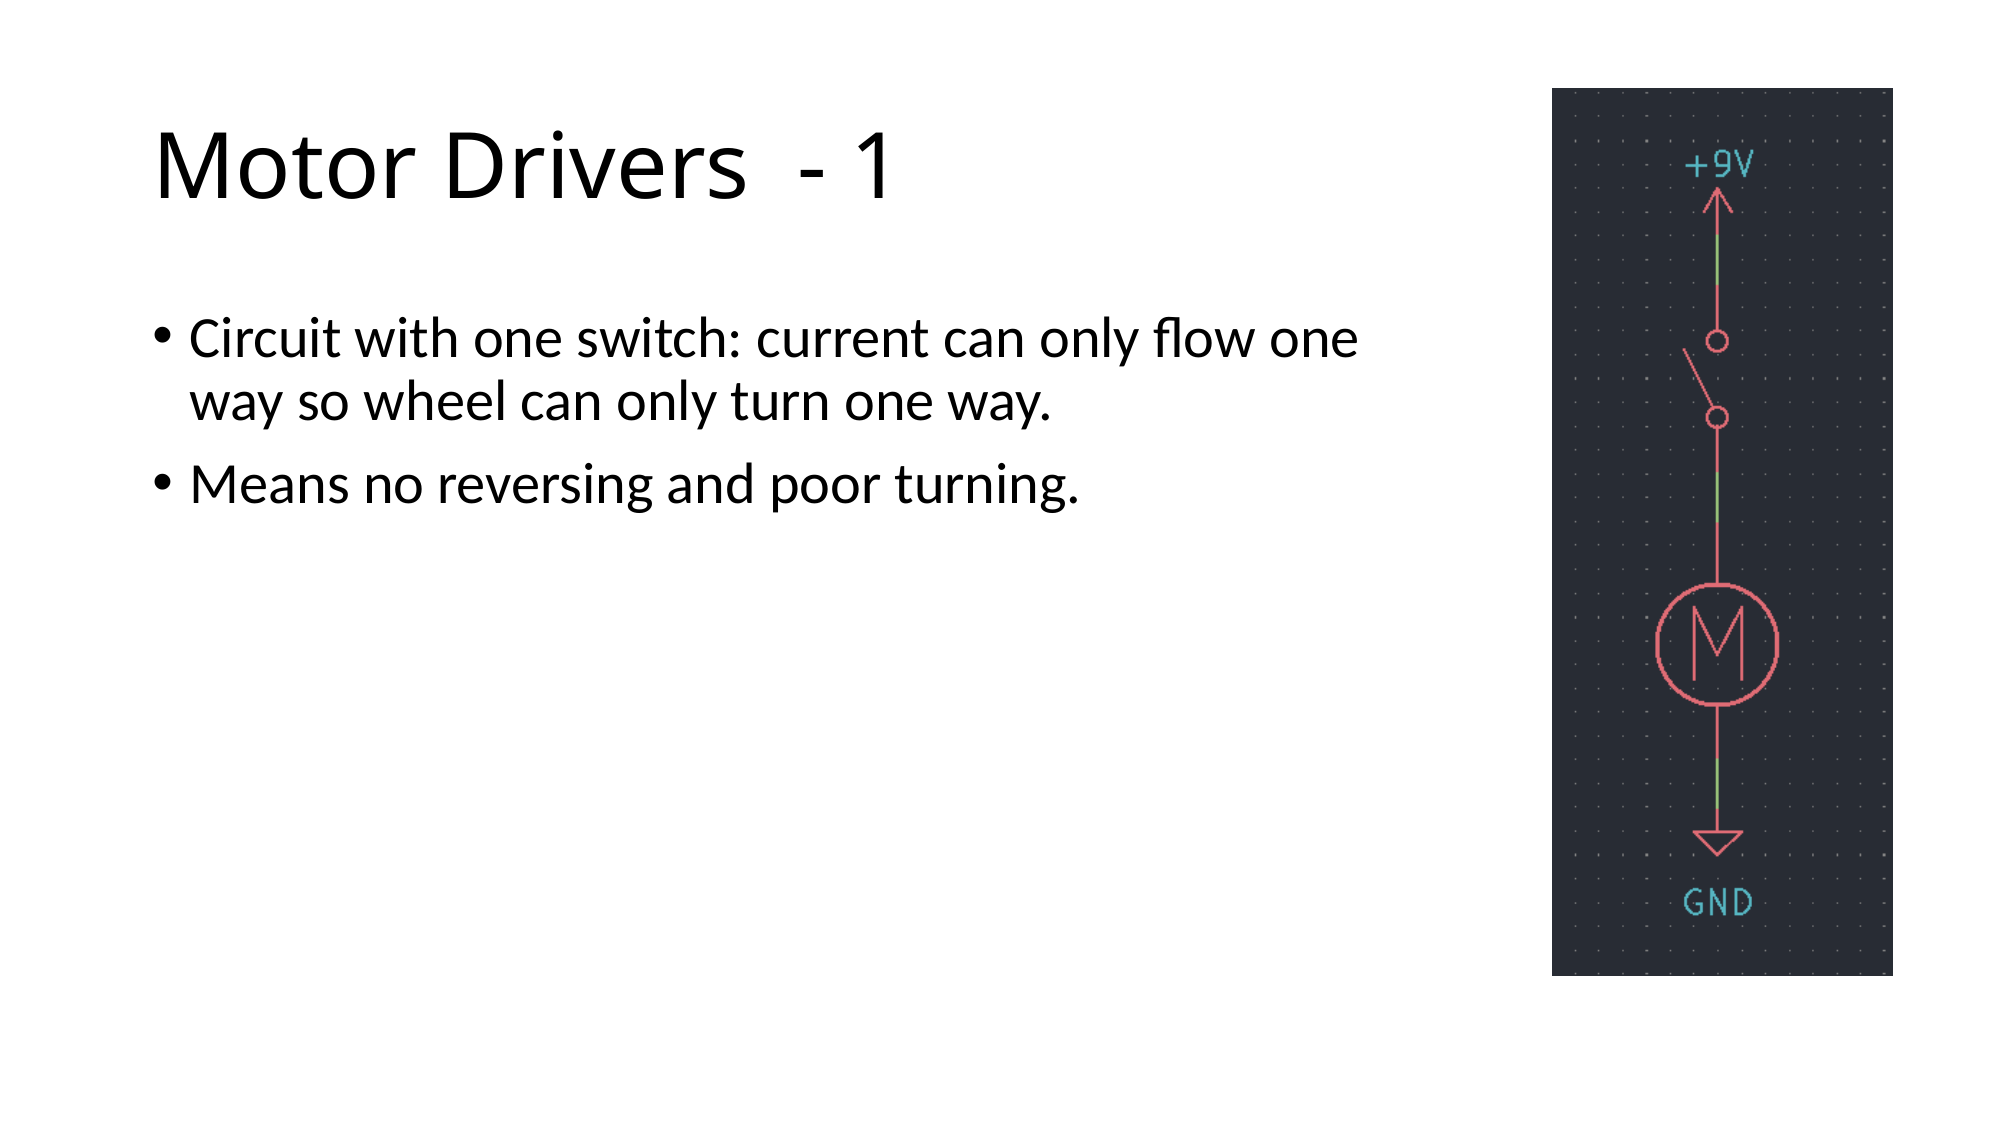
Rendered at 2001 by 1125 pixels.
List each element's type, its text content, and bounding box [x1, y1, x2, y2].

title Motor Drivers - 1 [137, 59, 1863, 278]
list Circuit with one switch: current can only flow one way so wheel can only turn one way. Means no reversing and poor turning. [137, 299, 1477, 1014]
picture [1552, 88, 1893, 976]
